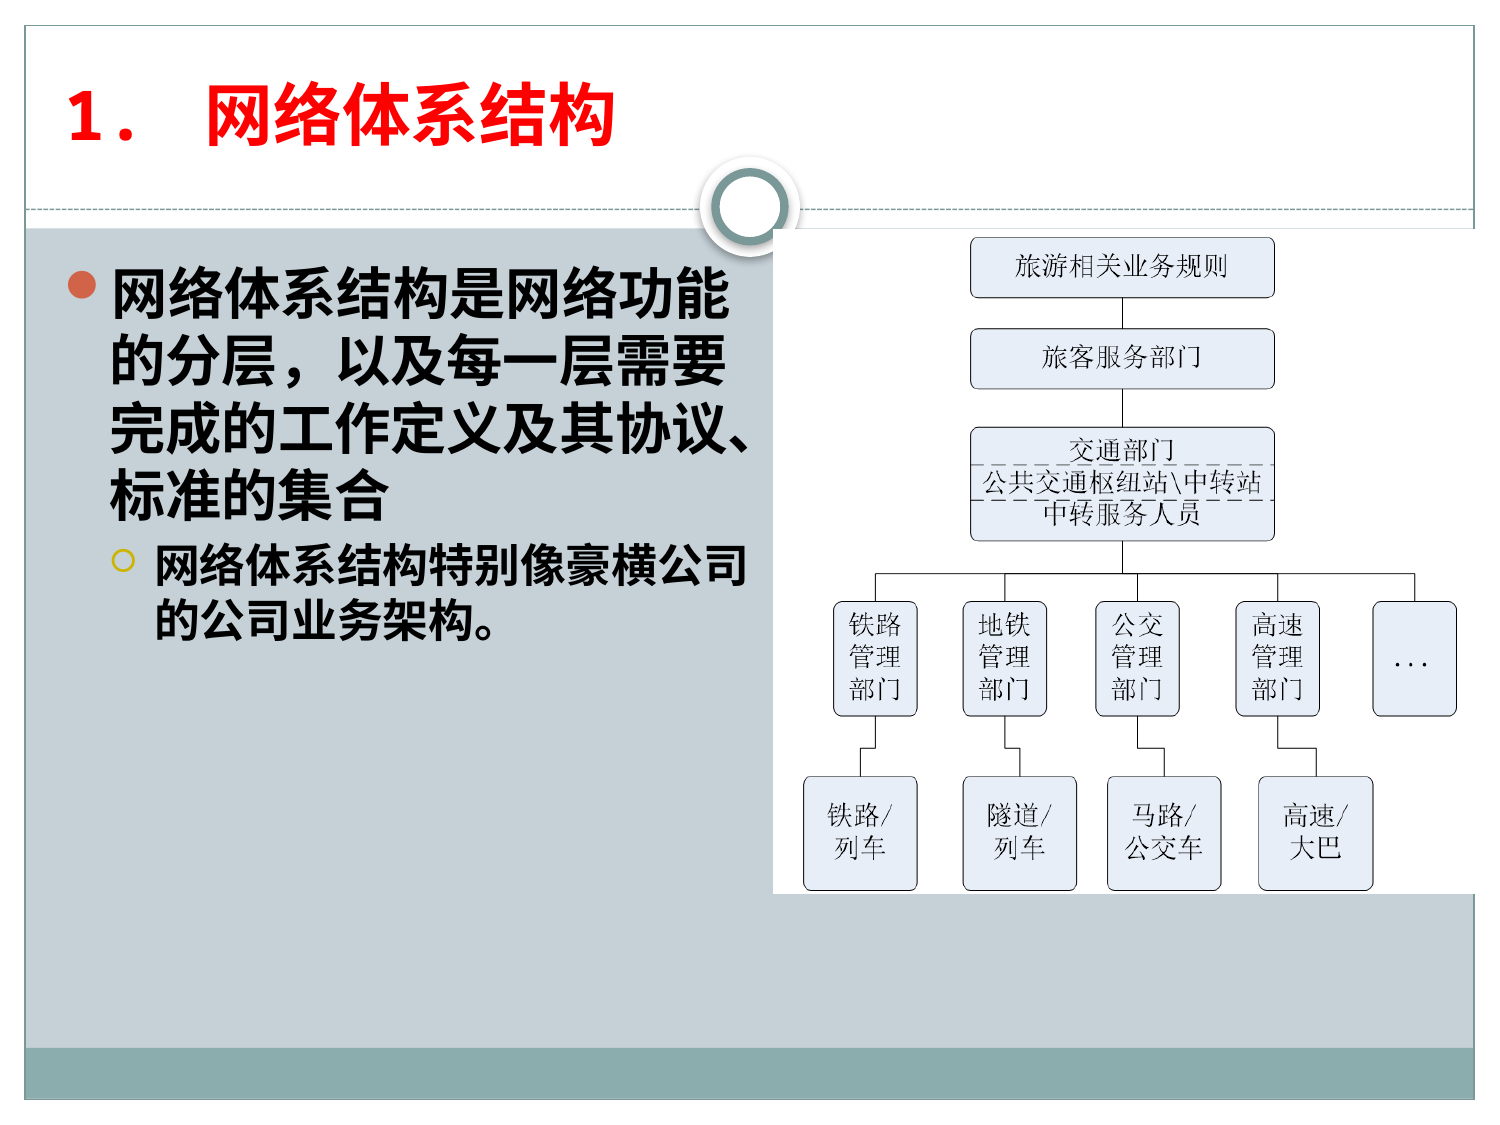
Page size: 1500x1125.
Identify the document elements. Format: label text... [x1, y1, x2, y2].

picture [773, 229, 1485, 894]
title 1. 网络体系结构 [49, 37, 1450, 162]
list 网络体系结构是网络功能的分层，以及每一层需要完成的工作定义及其协议、标准的集合 网络体系结构特别像豪横公司的公司业务架构。 [49, 250, 786, 1001]
